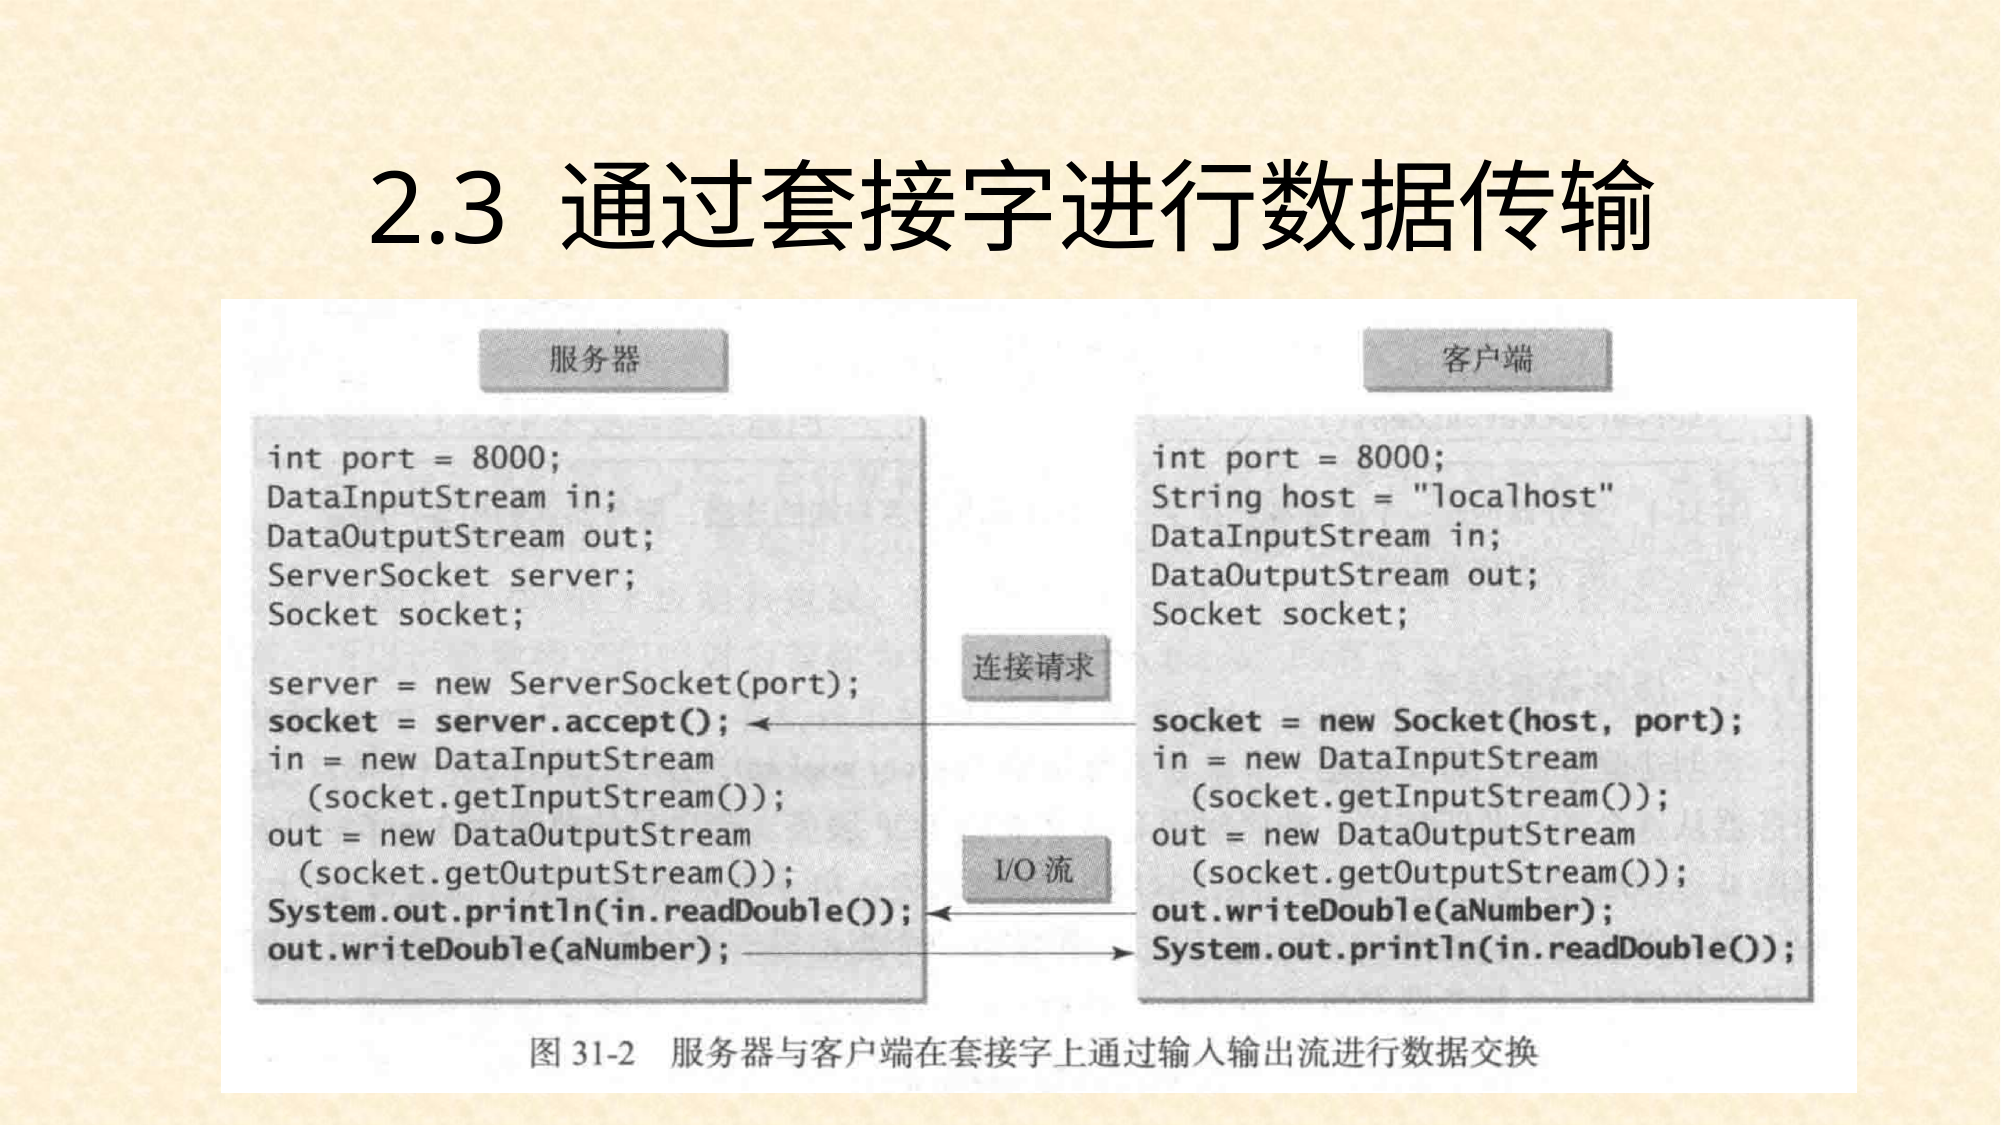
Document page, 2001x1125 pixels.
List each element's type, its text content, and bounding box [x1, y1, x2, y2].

text_box 2.3 通过套接字进行数据传输 [186, 136, 1814, 272]
picture [0, 0, 2001, 1125]
